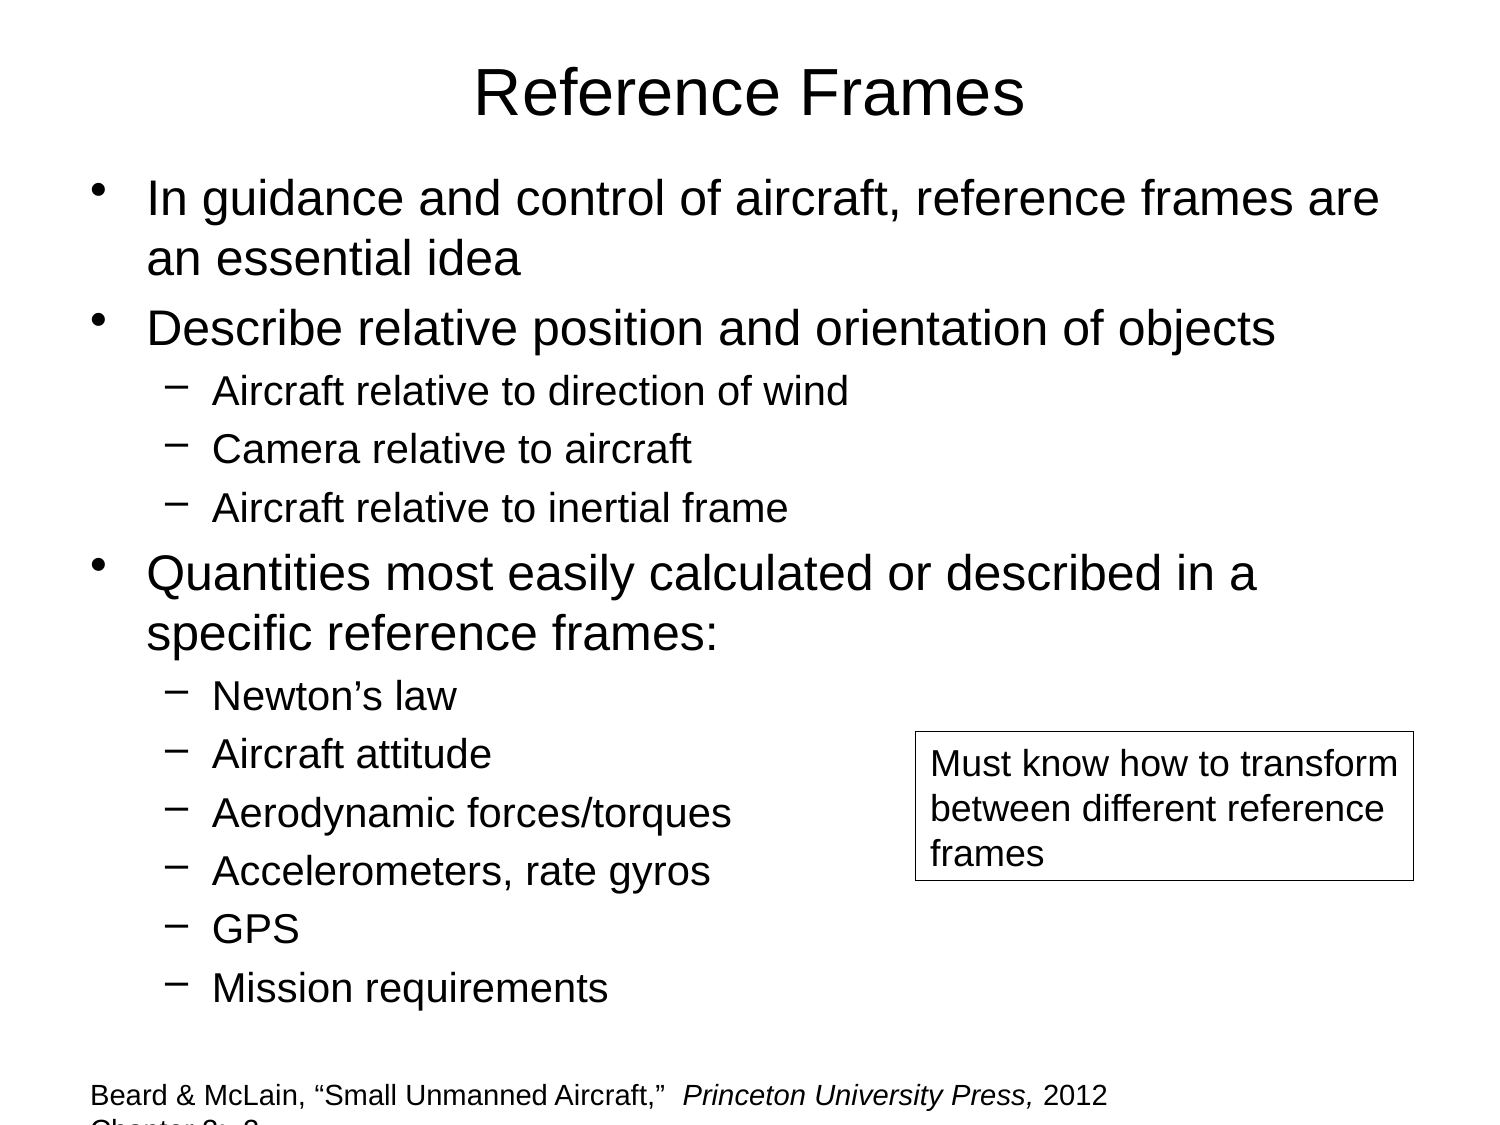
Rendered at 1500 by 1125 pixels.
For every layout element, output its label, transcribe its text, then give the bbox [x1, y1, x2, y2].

text_box Must know how to transform between different reference frames [915, 731, 1414, 881]
list In guidance and control of aircraft, reference frames are an essential idea Describe relative position and orientation of objects Aircraft relative to direction of wind Camera relative to aircraft Aircraft relative to inertial frame Quantities most easily calculated or described in a specific reference frames: Newton’s law Aircraft attitude Aerodynamic forces/torques Accelerometers, rate gyros GPS Mission requirements [74, 157, 1426, 1053]
title Reference Frames [74, 29, 1426, 149]
